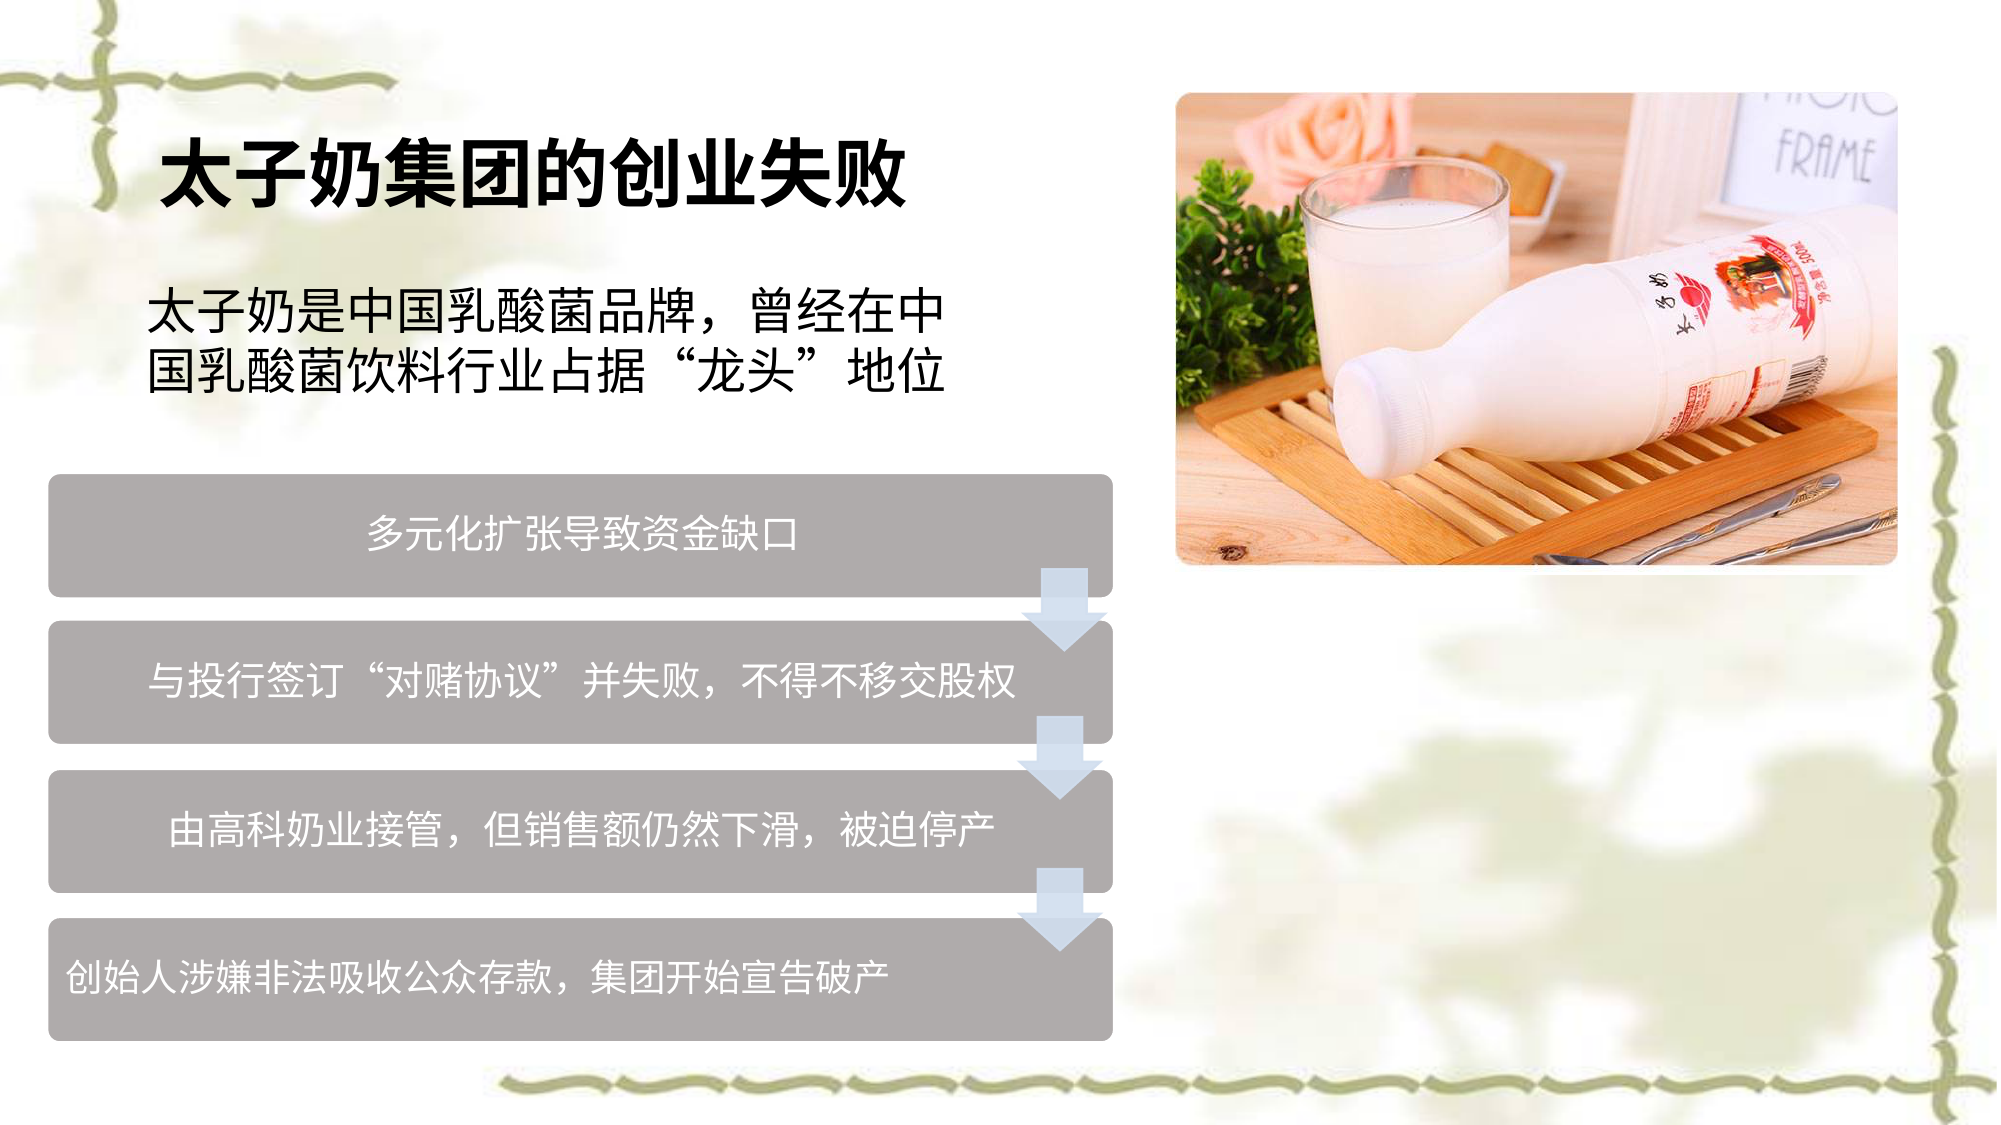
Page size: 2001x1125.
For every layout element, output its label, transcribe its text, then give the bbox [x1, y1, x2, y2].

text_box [38, 473, 1372, 1043]
text_box [0, 0, 1997, 1125]
text_box 太子奶集团的创业失败 [144, 128, 1077, 296]
text_box 太子奶是中国乳酸菌品牌，曾经在中国乳酸菌饮料行业占据“龙头”地位 [131, 272, 991, 407]
picture [1175, 92, 1898, 575]
